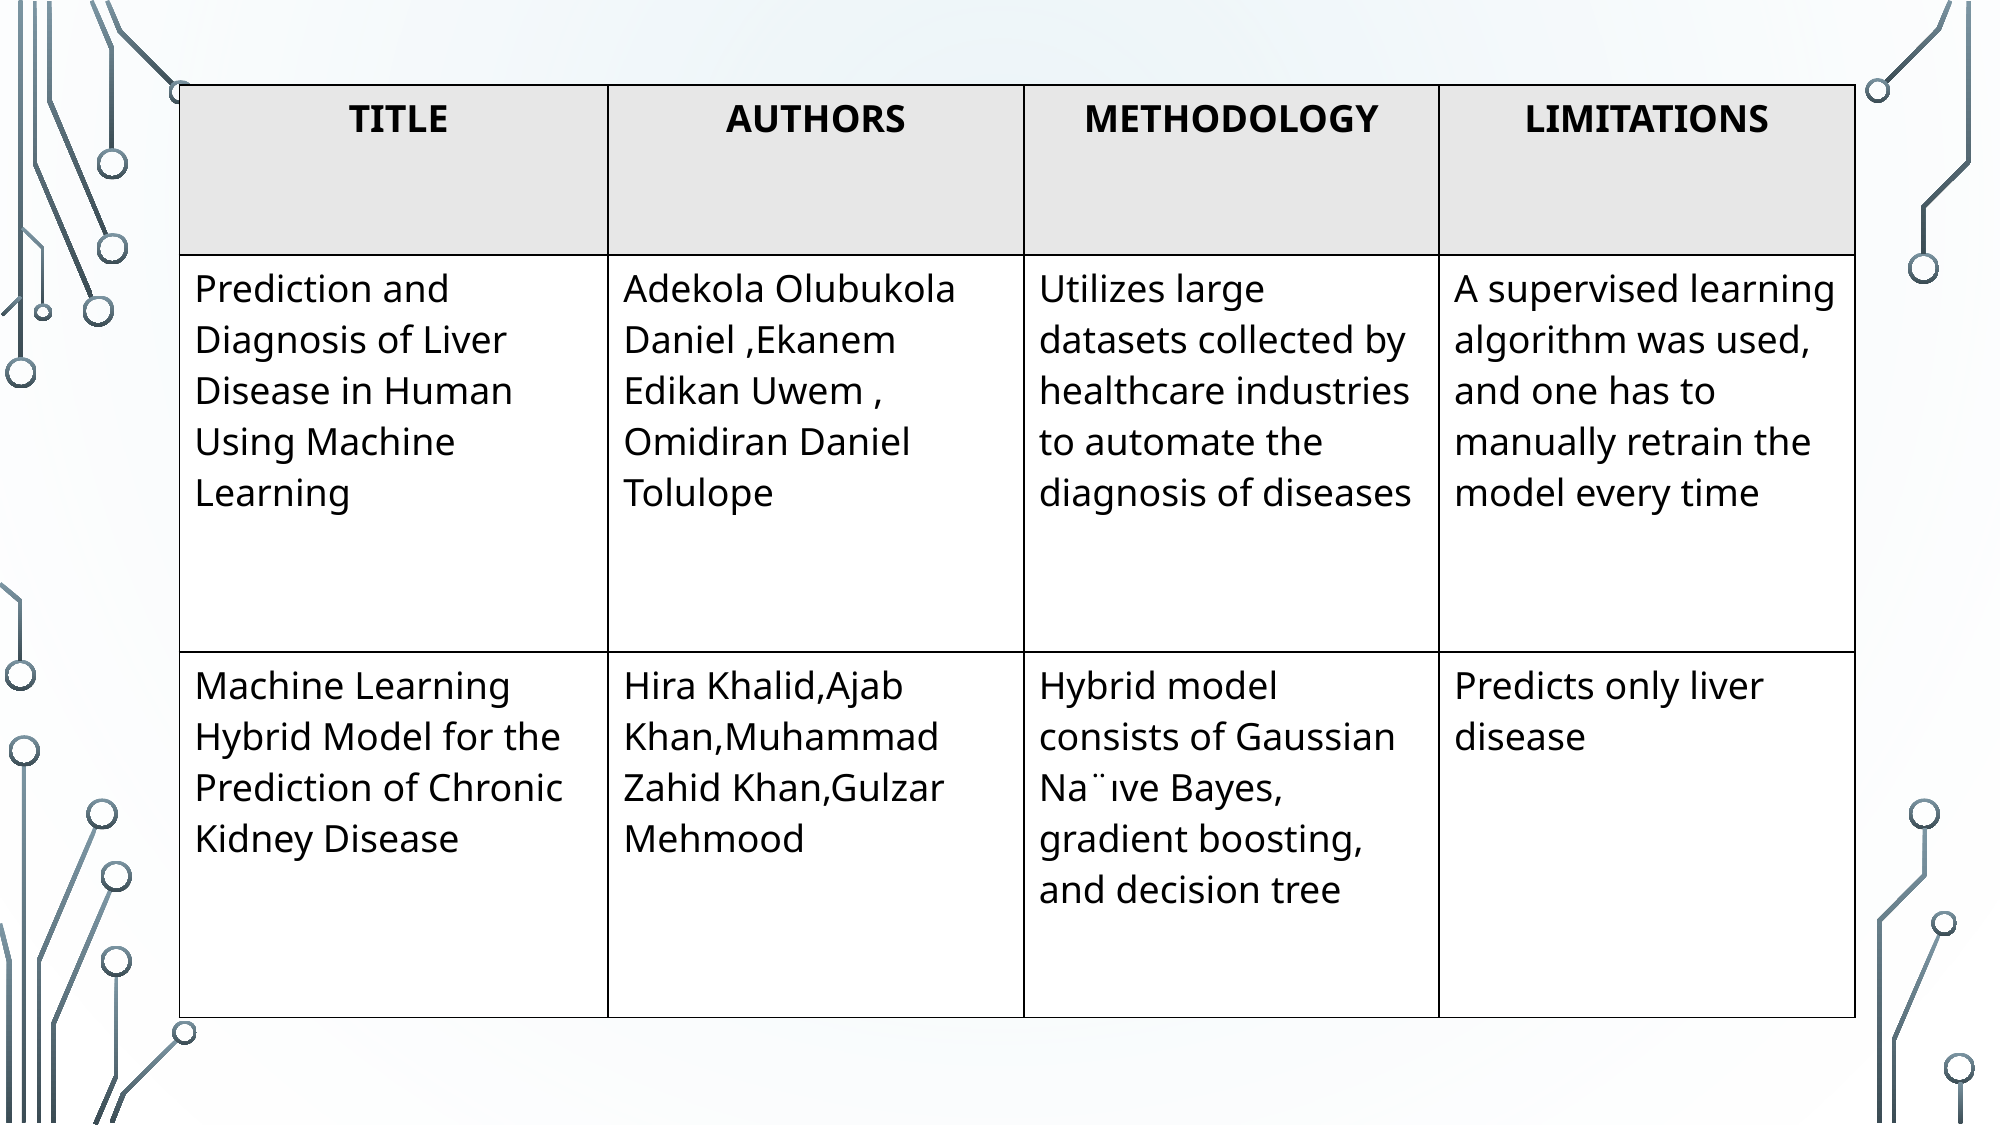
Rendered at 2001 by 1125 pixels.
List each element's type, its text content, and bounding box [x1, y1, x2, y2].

table_cell Hira Khalid,Ajab Khan,Muhammad Zahid Khan,Gulzar Mehmood [609, 653, 1023, 1017]
table_header METHODOLOGY [1025, 86, 1438, 254]
table_cell Machine Learning Hybrid Model for the Prediction of Chronic Kidney Disease [180, 653, 607, 1017]
table_cell Hybrid model consists of Gaussian Na¨ıve Bayes, gradient boosting, and decision tree [1025, 653, 1438, 1017]
table_cell Utilizes large datasets collected by healthcare industries to automate the diagnosis of diseases [1025, 256, 1438, 651]
table_header LIMITATIONS [1440, 86, 1854, 254]
table_cell Adekola Olubukola Daniel ,Ekanem Edikan Uwem , Omidiran Daniel Tolulope [609, 256, 1023, 651]
table_header TITLE [180, 86, 607, 254]
table_header AUTHORS [609, 86, 1023, 254]
table_cell Predicts only liver disease [1440, 653, 1854, 1017]
table_cell Prediction and Diagnosis of Liver Disease in Human Using Machine Learning [180, 256, 607, 651]
table_cell A supervised learning algorithm was used, and one has to manually retrain the model every time [1440, 256, 1854, 651]
